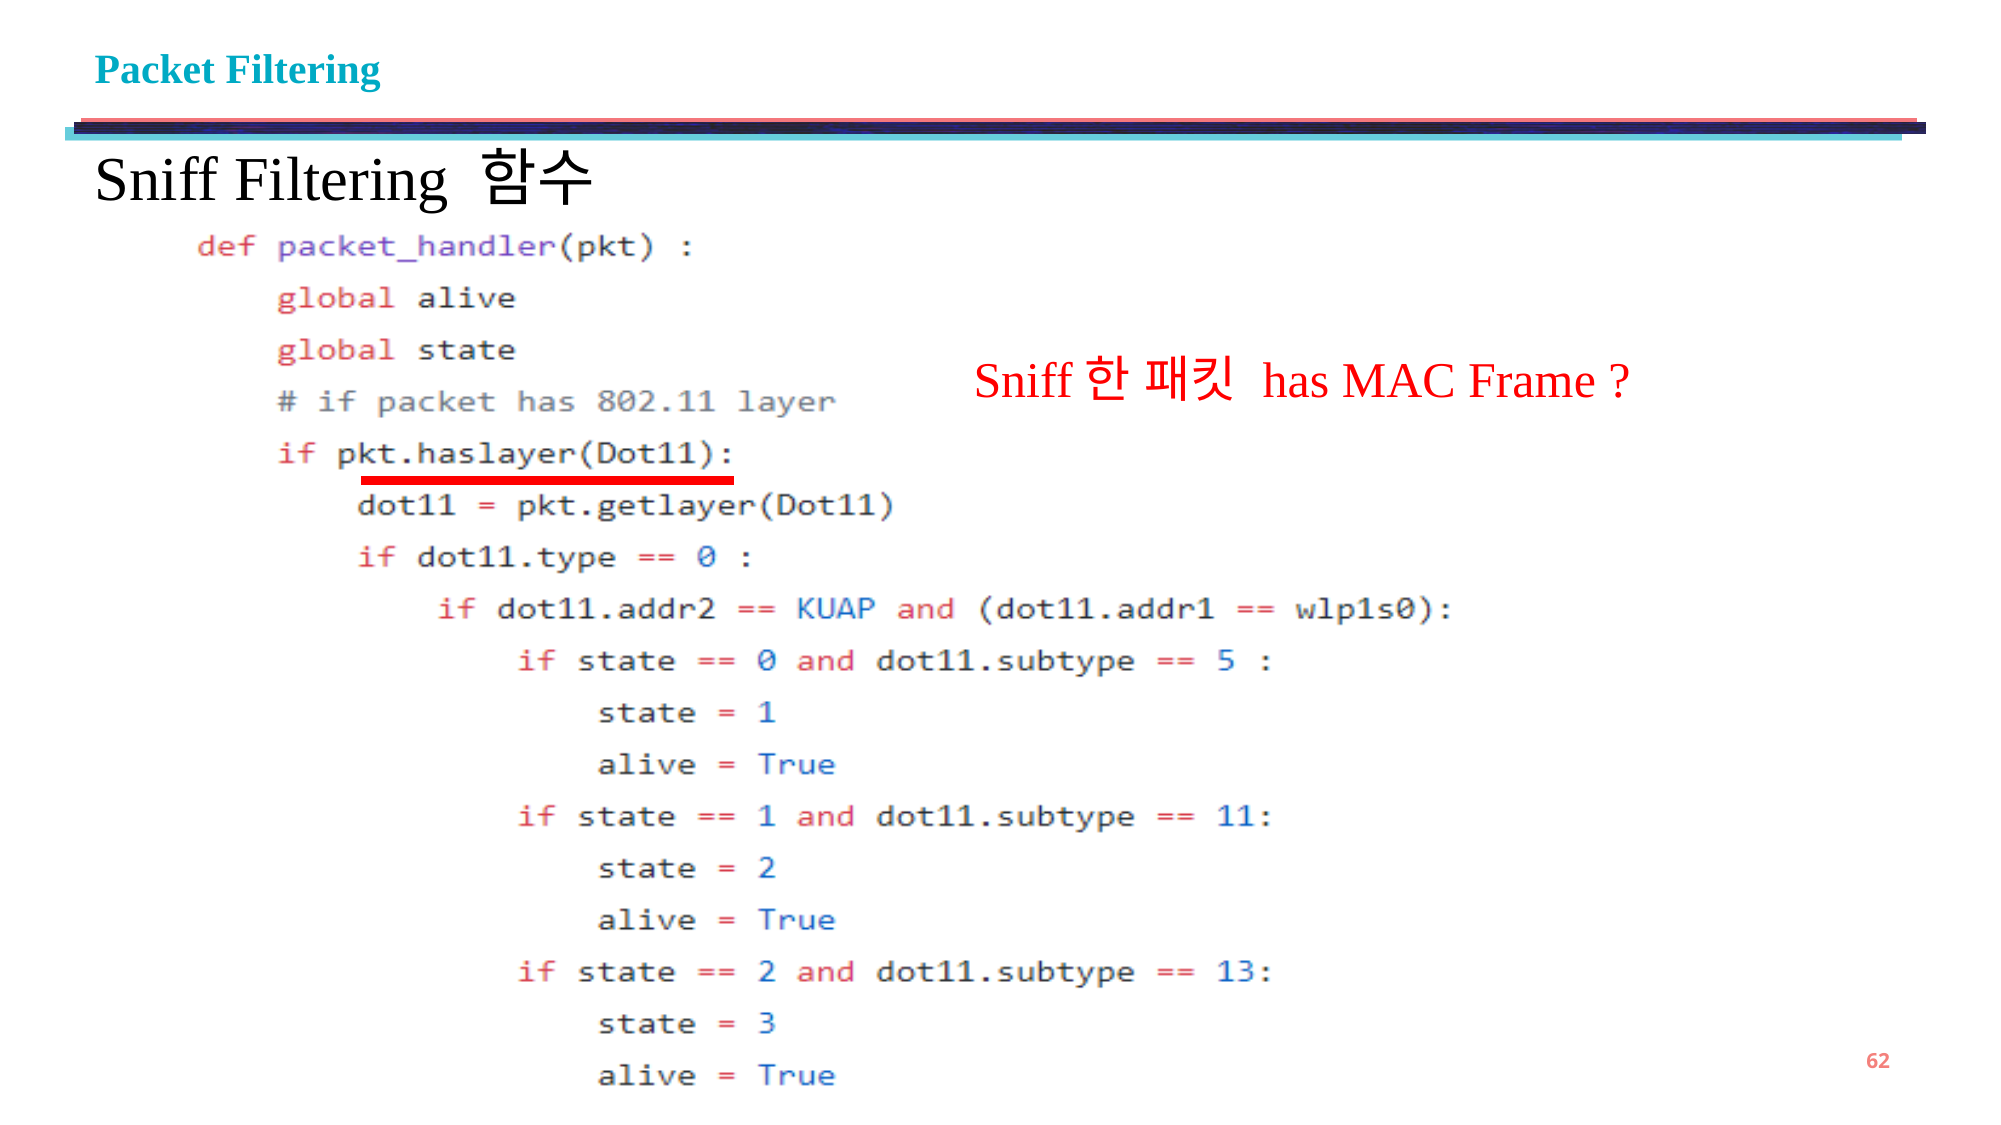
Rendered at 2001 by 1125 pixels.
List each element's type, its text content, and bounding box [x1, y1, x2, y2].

text_box Sniff한 패킷 has MAC Frame ? [1498, 340, 1646, 416]
text_box Sniff Filtering 함수 [80, 130, 610, 221]
title Packet Filtering [79, 27, 1957, 113]
picture [175, 221, 1498, 1125]
